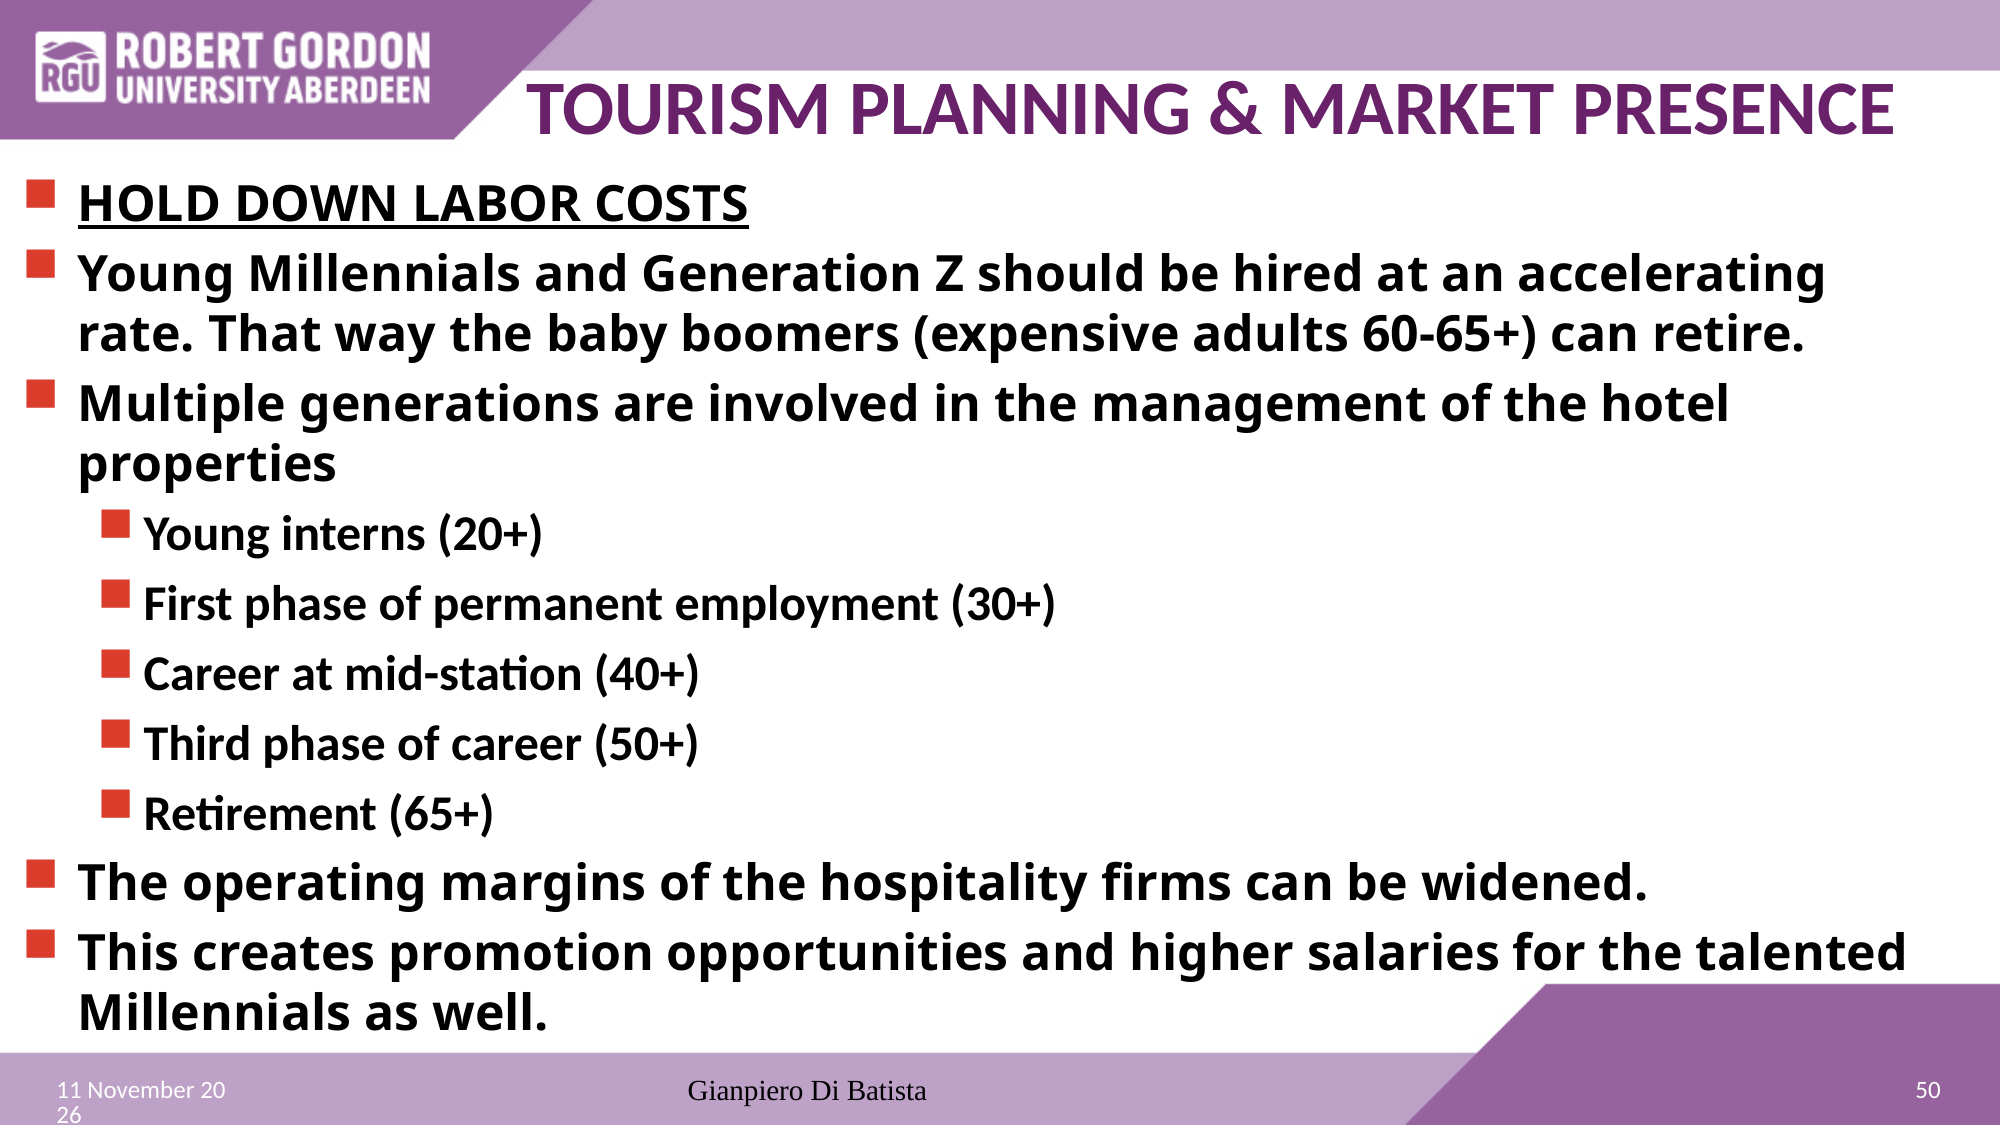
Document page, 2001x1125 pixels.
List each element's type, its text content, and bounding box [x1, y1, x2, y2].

title TOURISM PLANNING & MARKET PRESENCE [511, 60, 2000, 267]
slide_number 50 [1412, 1058, 1956, 1119]
text_box HOLD DOWN LABOR COSTS Young Millennials and Generation Z should be hired at an accelerating rate. That way the baby boomers (expensive adults 60-65+) can retire. Multiple generations are involved in the management of the hotel properties Young interns (20+) First phase of permanent employment (30+) Career at mid-station (40+) Third phase of career (50+) Retirement (65+) The operating margins of the hospitality firms can be widened. This creates promotion opportunities and higher salaries for the talented Millennials as well. [6, 163, 1963, 906]
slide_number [41, 1058, 250, 1119]
footer Gianpiero Di Batista [284, 1058, 1330, 1119]
picture [0, 0, 2000, 1125]
